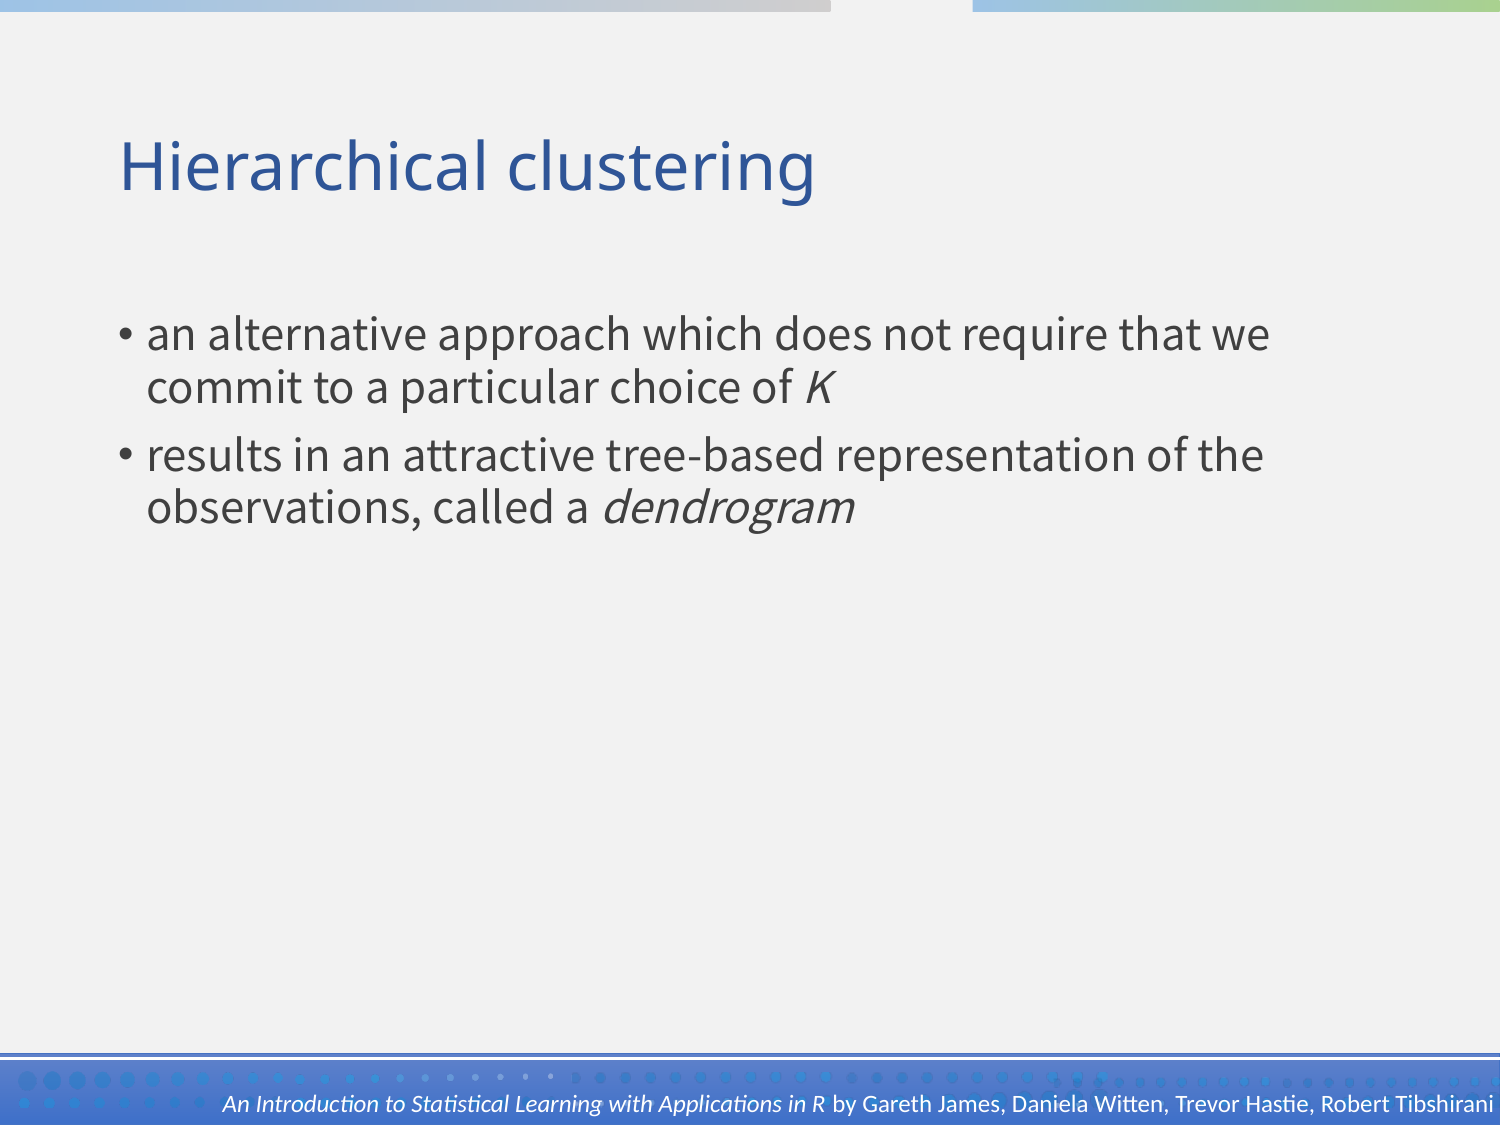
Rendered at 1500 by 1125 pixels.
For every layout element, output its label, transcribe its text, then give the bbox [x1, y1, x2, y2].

title Hierarchical clustering [103, 59, 1397, 278]
text_box An Introduction to Statistical Learning with Applications in R by Gareth James, Daniela Witten, Trevor Hastie, Robert Tibshirani [10, 1079, 1500, 1125]
list an alternative approach which does not require that we commit to a particular choice of K results in an attractive tree-based representation of the observations, called a dendrogram [103, 299, 1397, 1014]
